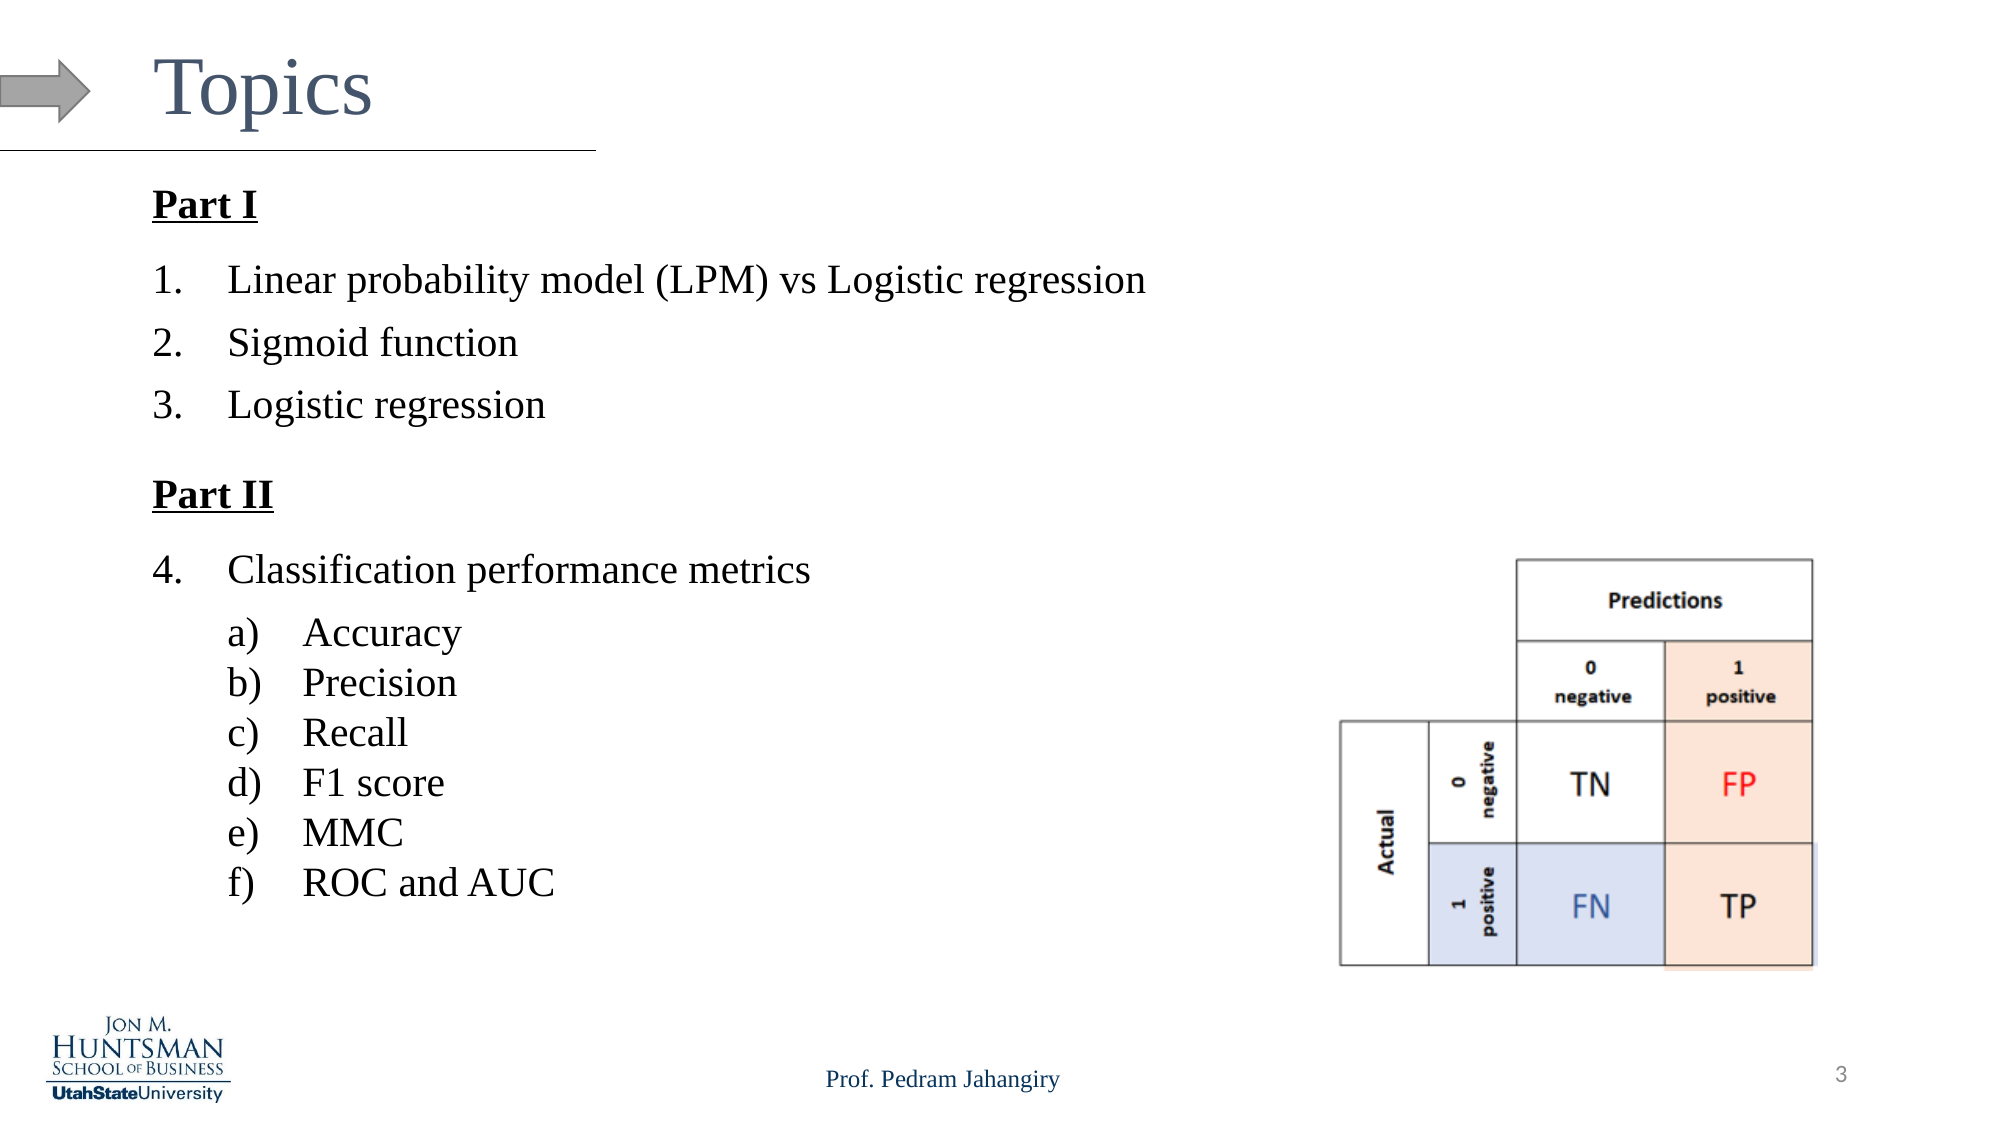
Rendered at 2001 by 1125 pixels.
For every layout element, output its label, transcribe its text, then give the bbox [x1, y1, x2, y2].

slide_number 3 [1412, 1042, 1863, 1103]
picture [44, 1009, 232, 1103]
text_box [0, 58, 91, 124]
text_box Topics [138, 17, 1392, 141]
text_box Part I Linear probability model (LPM) vs Logistic regression Sigmoid function Logistic regression Part II Classification performance metrics Accuracy Precision Recall F1 score MMC ROC and AUC [137, 169, 1843, 985]
picture [1333, 557, 1818, 971]
